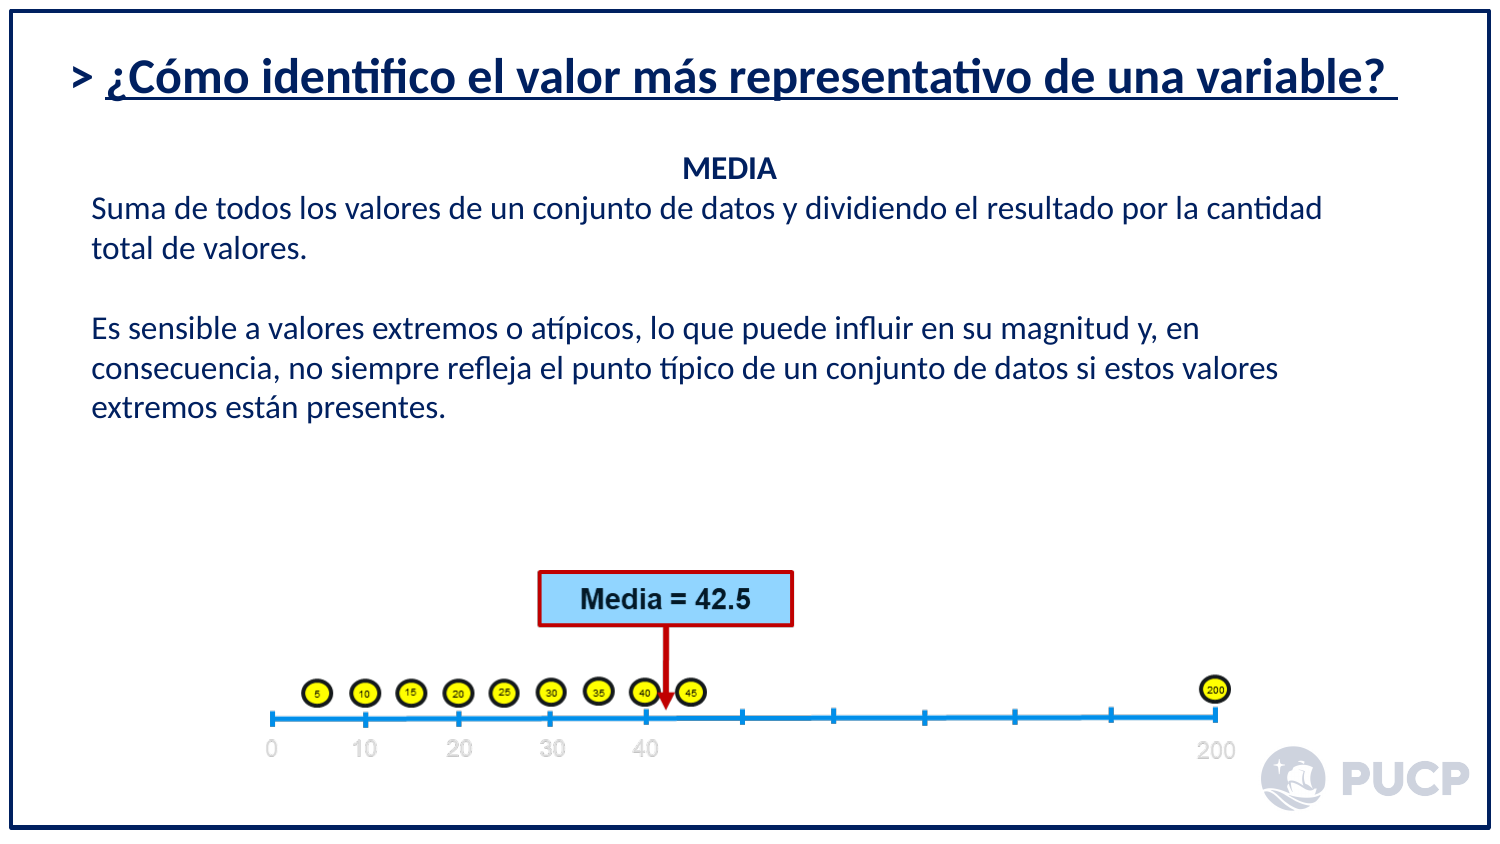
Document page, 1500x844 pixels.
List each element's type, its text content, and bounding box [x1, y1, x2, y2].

text_box [9, 9, 1491, 830]
picture [250, 570, 1500, 844]
text_box > ¿Cómo identifico el valor más representativo de una variable? [54, 36, 1500, 171]
text_box MEDIA Suma de todos los valores de un conjunto de datos y dividiendo el resultado por la cantidad total de valores. Es sensible a valores extremos o atípicos, lo que puede influir en su magnitud y, en consecuencia, no siempre refleja el punto típico de un conjunto de datos si estos valores extremos están presentes. [76, 138, 1383, 513]
